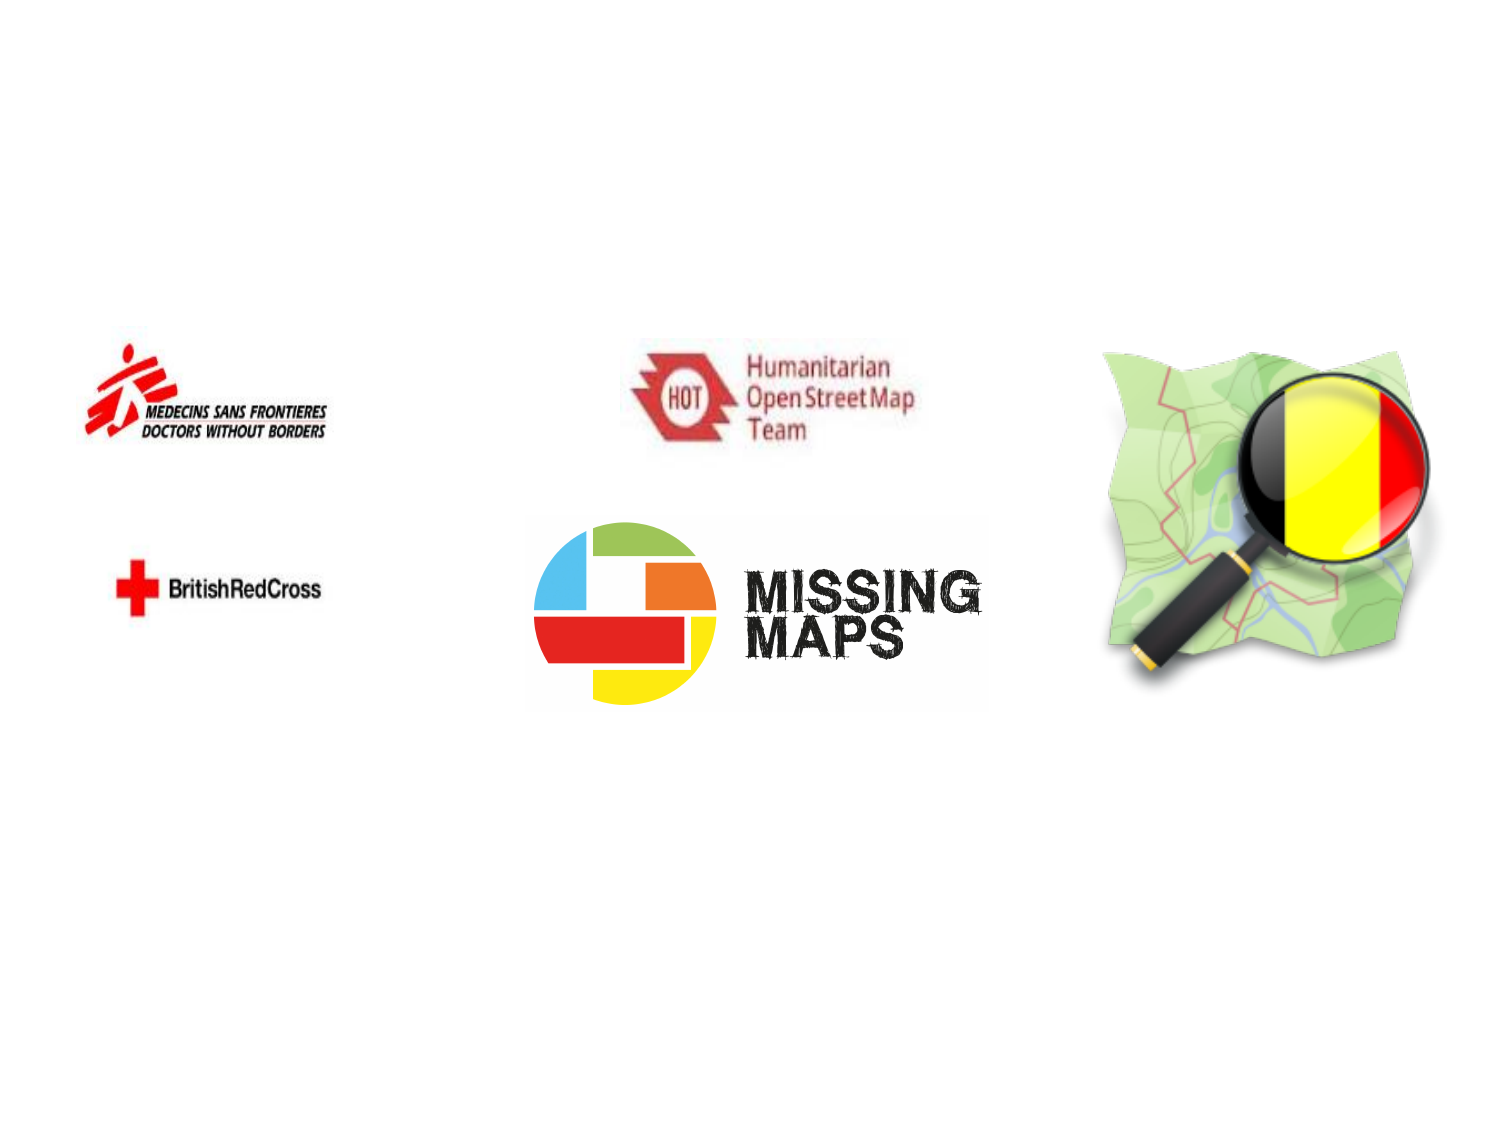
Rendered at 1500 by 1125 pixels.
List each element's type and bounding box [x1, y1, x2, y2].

picture [1090, 350, 1448, 705]
picture [619, 338, 929, 469]
picture [88, 491, 349, 686]
picture [76, 325, 337, 456]
picture [525, 514, 989, 712]
